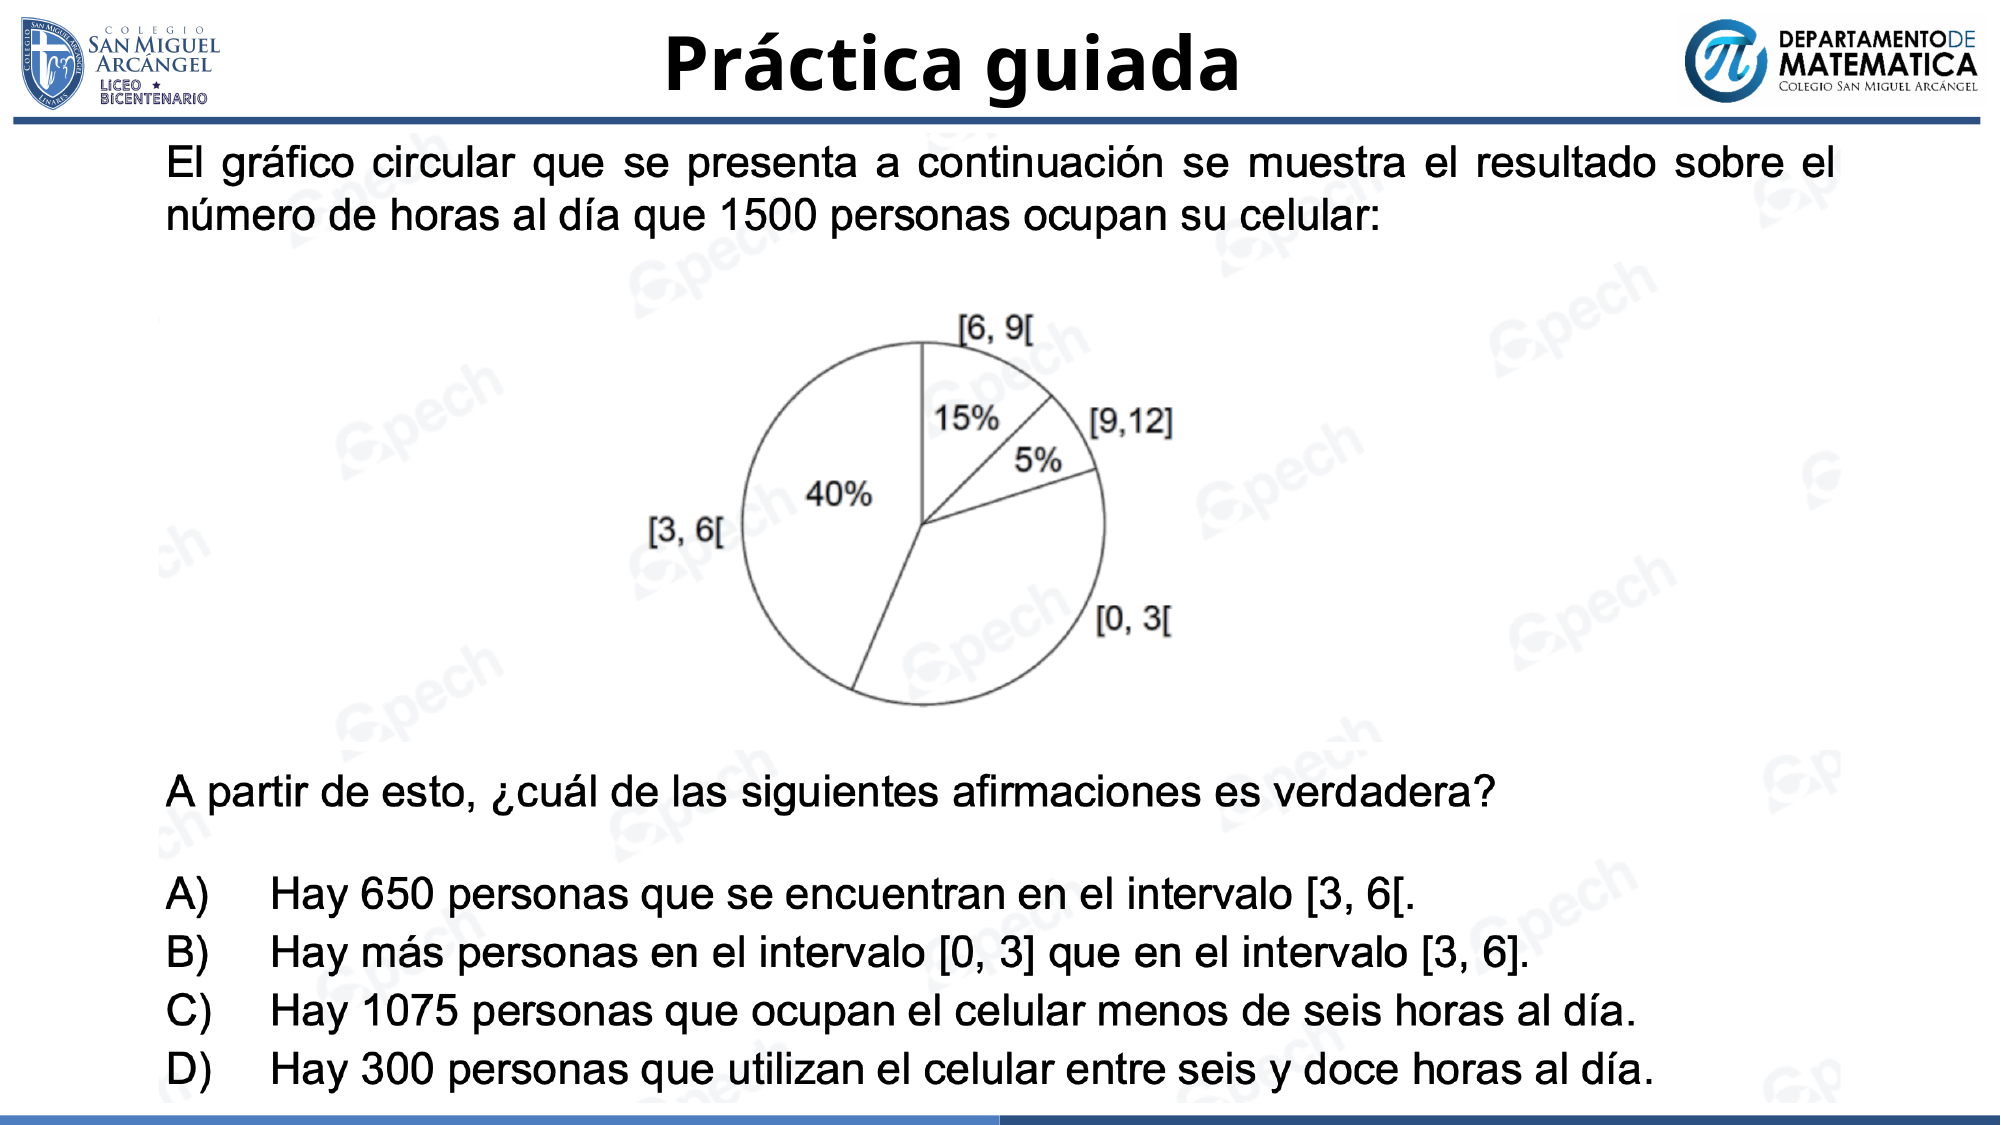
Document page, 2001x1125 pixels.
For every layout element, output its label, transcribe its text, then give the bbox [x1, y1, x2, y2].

text_box [0, 1114, 999, 1125]
picture [12, 8, 227, 117]
picture [158, 132, 1842, 742]
text_box Práctica guiada [247, 7, 1658, 113]
text_box [999, 1114, 2000, 1125]
picture [158, 749, 1842, 1104]
text_box [12, 115, 1982, 126]
picture [1675, 14, 1990, 109]
